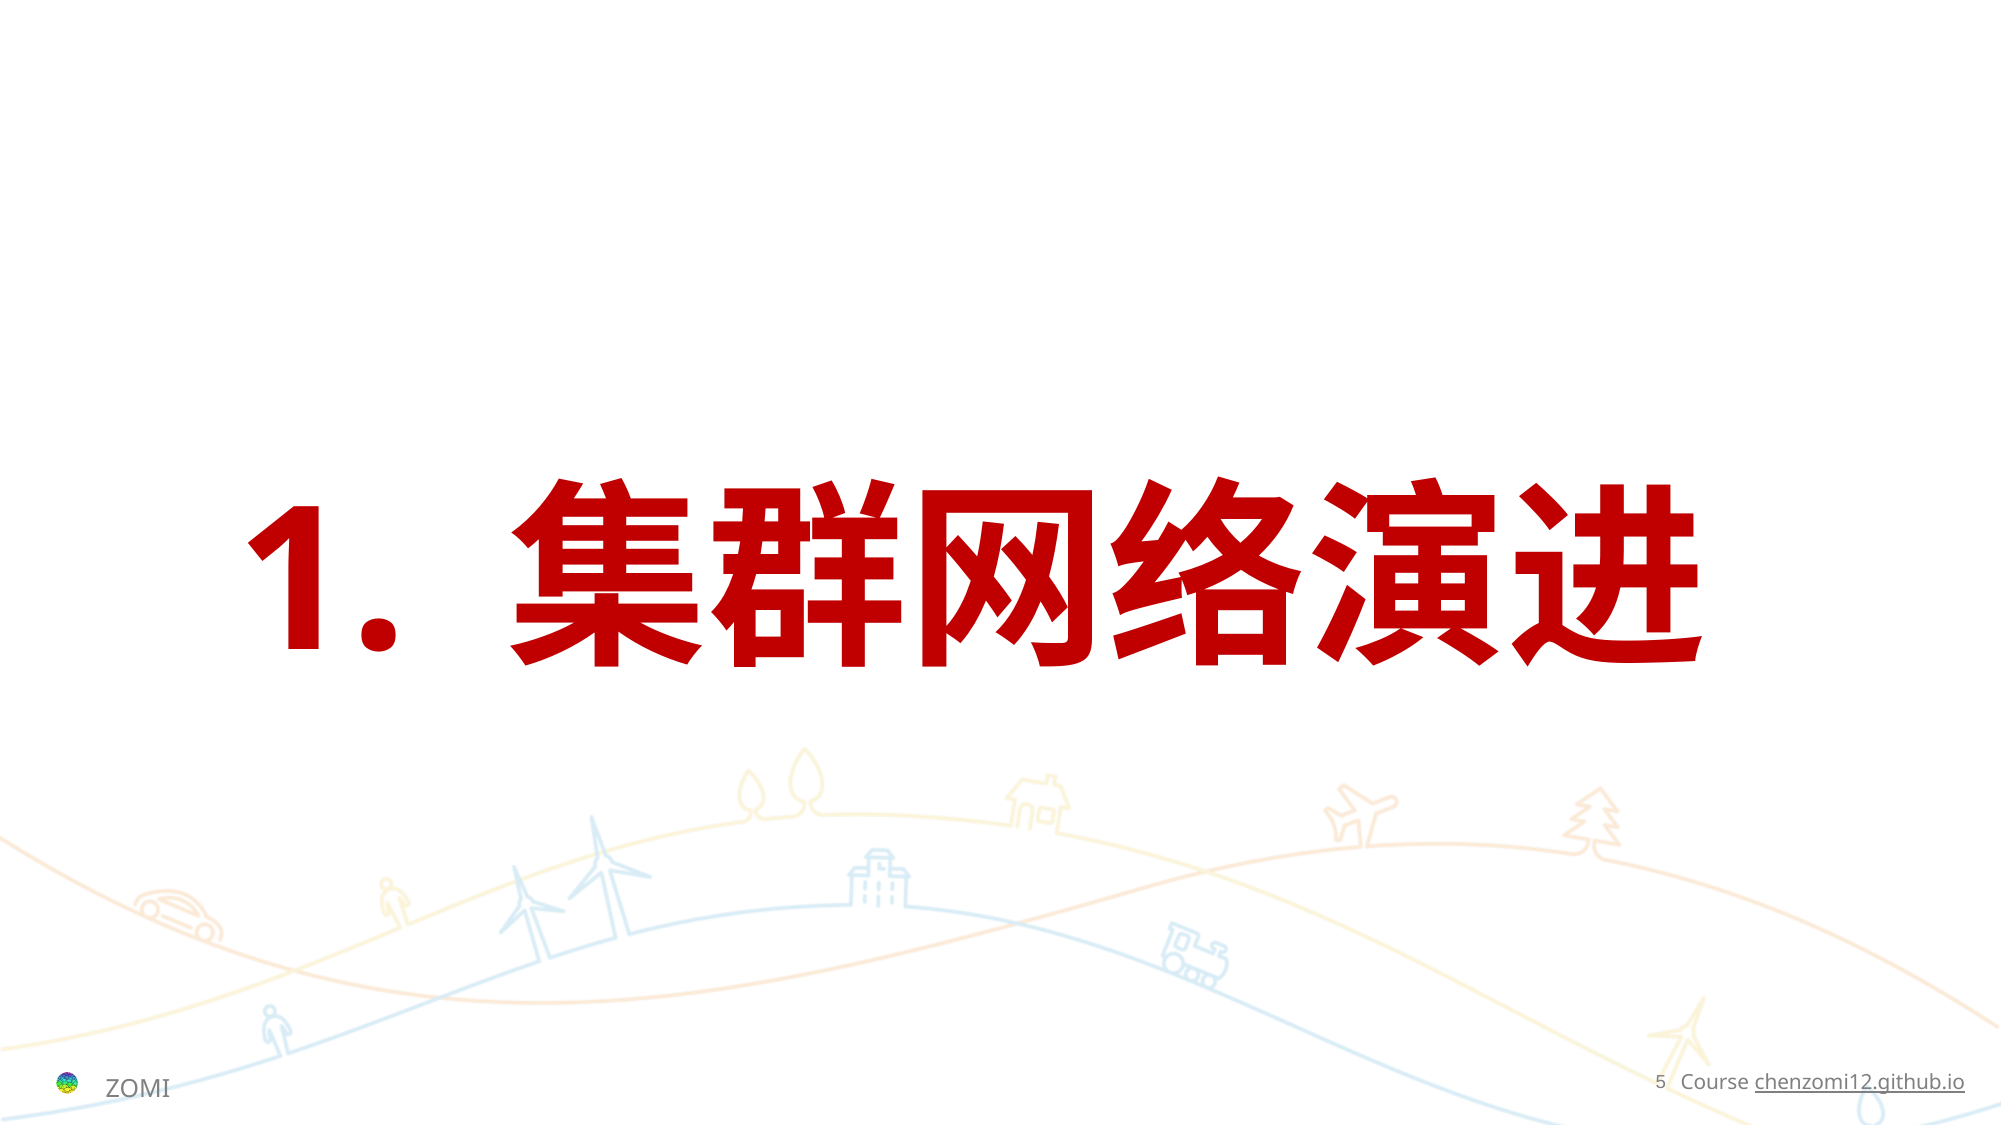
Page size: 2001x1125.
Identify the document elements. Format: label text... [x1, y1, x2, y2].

list 1. 集群网络演进 [79, 80, 1910, 986]
picture [57, 1073, 77, 1093]
